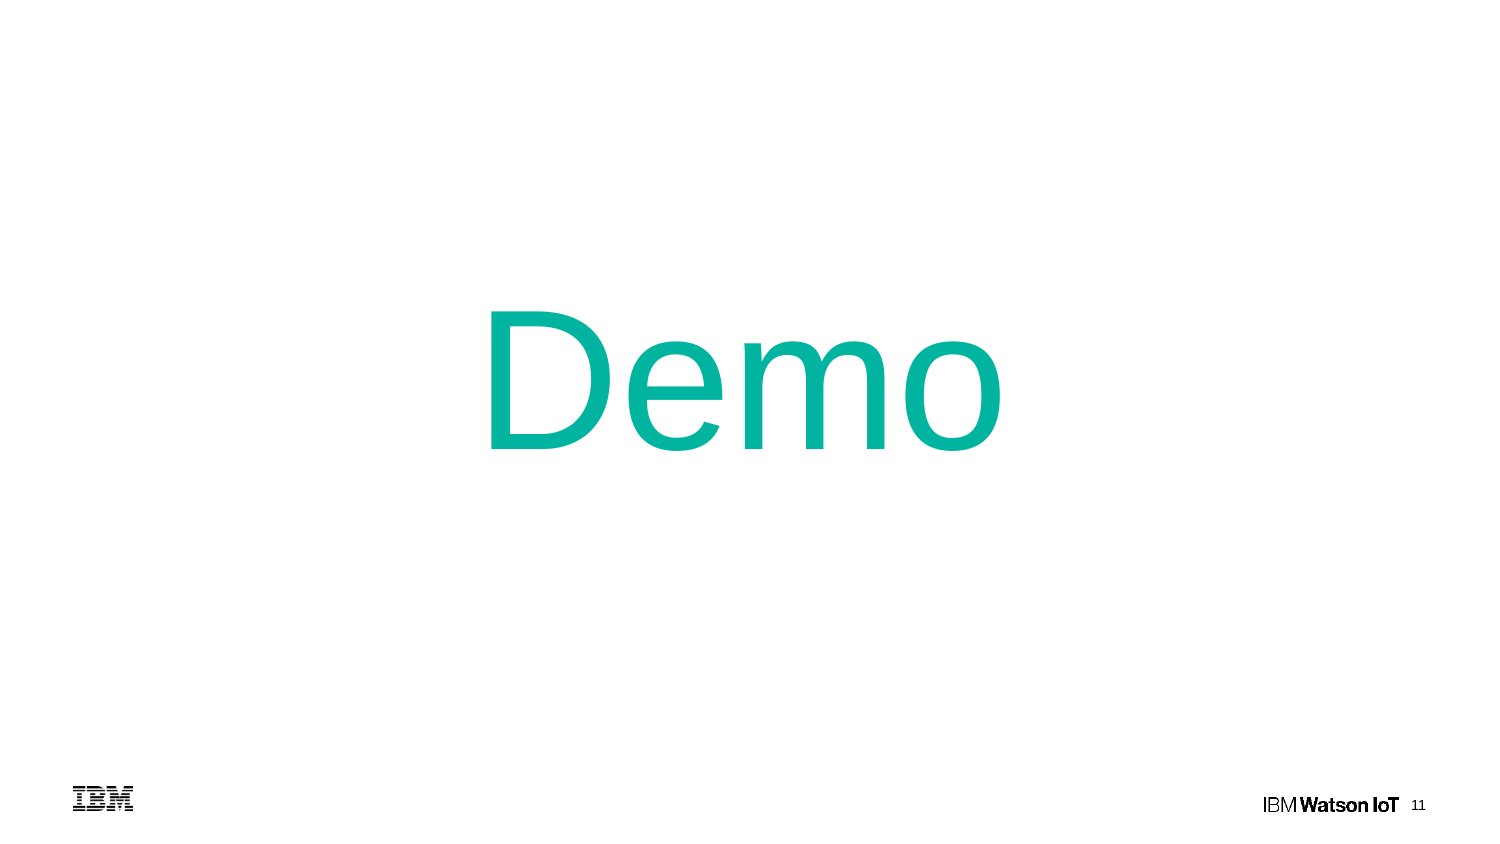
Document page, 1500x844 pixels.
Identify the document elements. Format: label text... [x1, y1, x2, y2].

picture [73, 786, 133, 811]
title Demo [227, 248, 1258, 492]
picture [1264, 797, 1399, 812]
